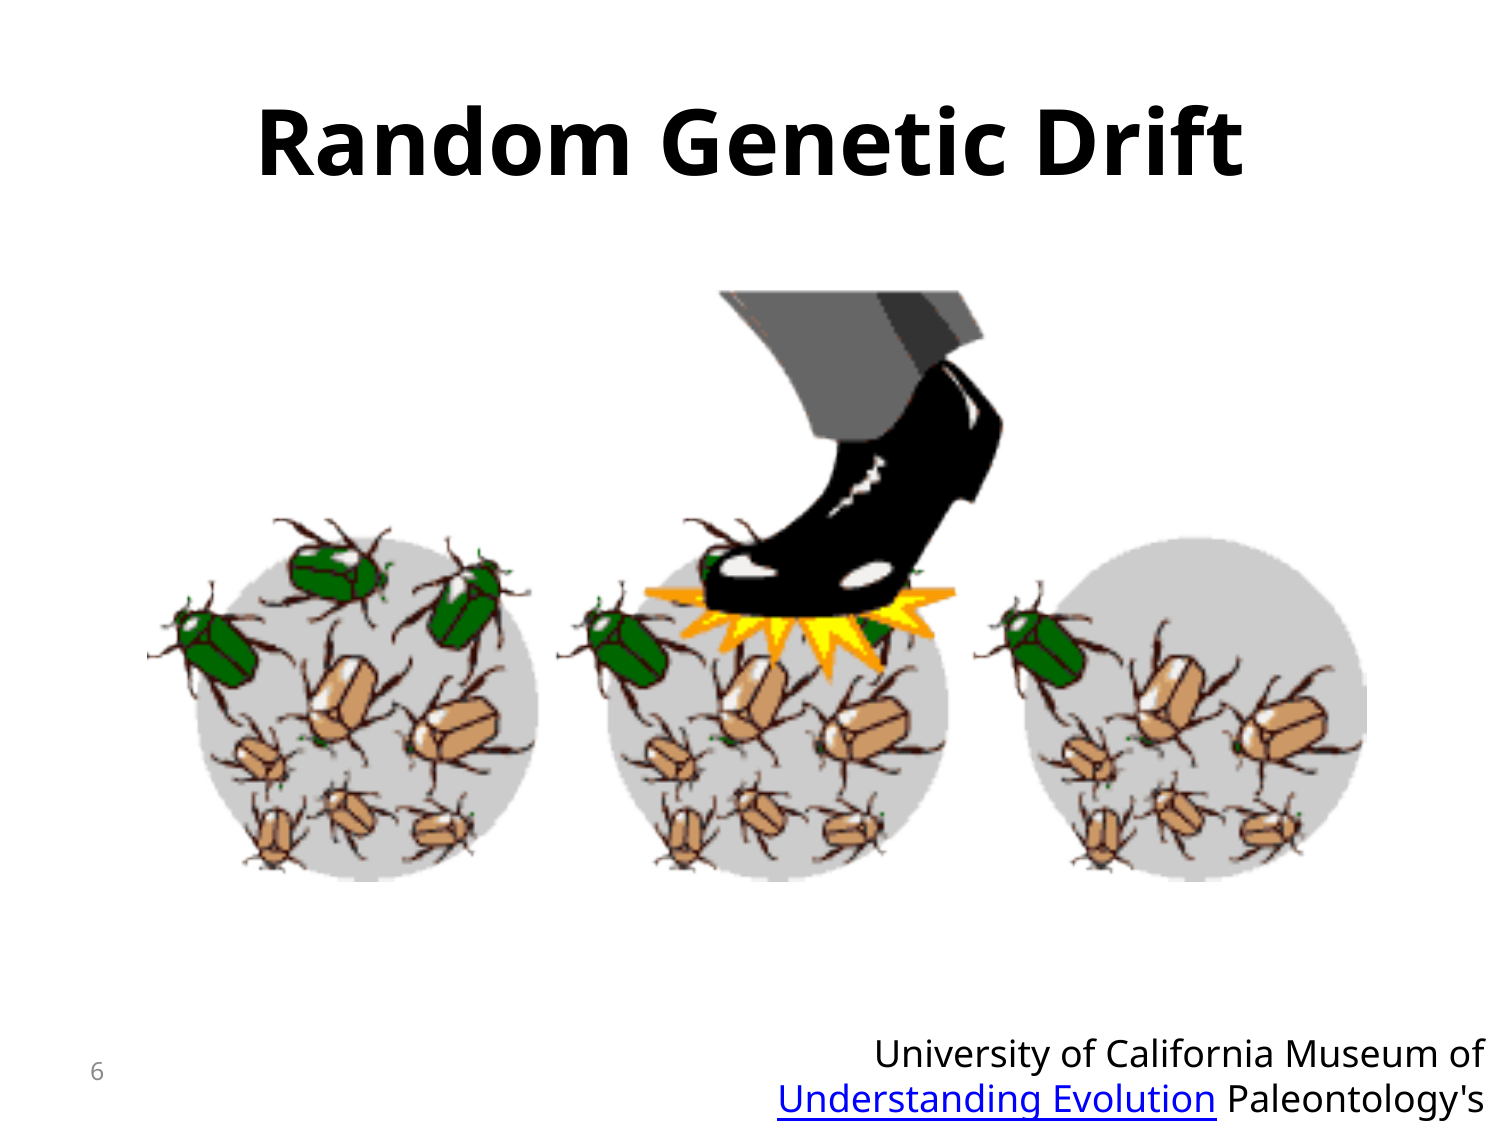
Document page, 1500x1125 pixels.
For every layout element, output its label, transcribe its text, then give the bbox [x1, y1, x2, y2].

slide_number 6 [75, 1042, 425, 1103]
title Random Genetic Drift [75, 45, 1425, 233]
text_box University of California Museum of Paleontology's Understanding Evolution [749, 1023, 1500, 1125]
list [147, 290, 1367, 882]
